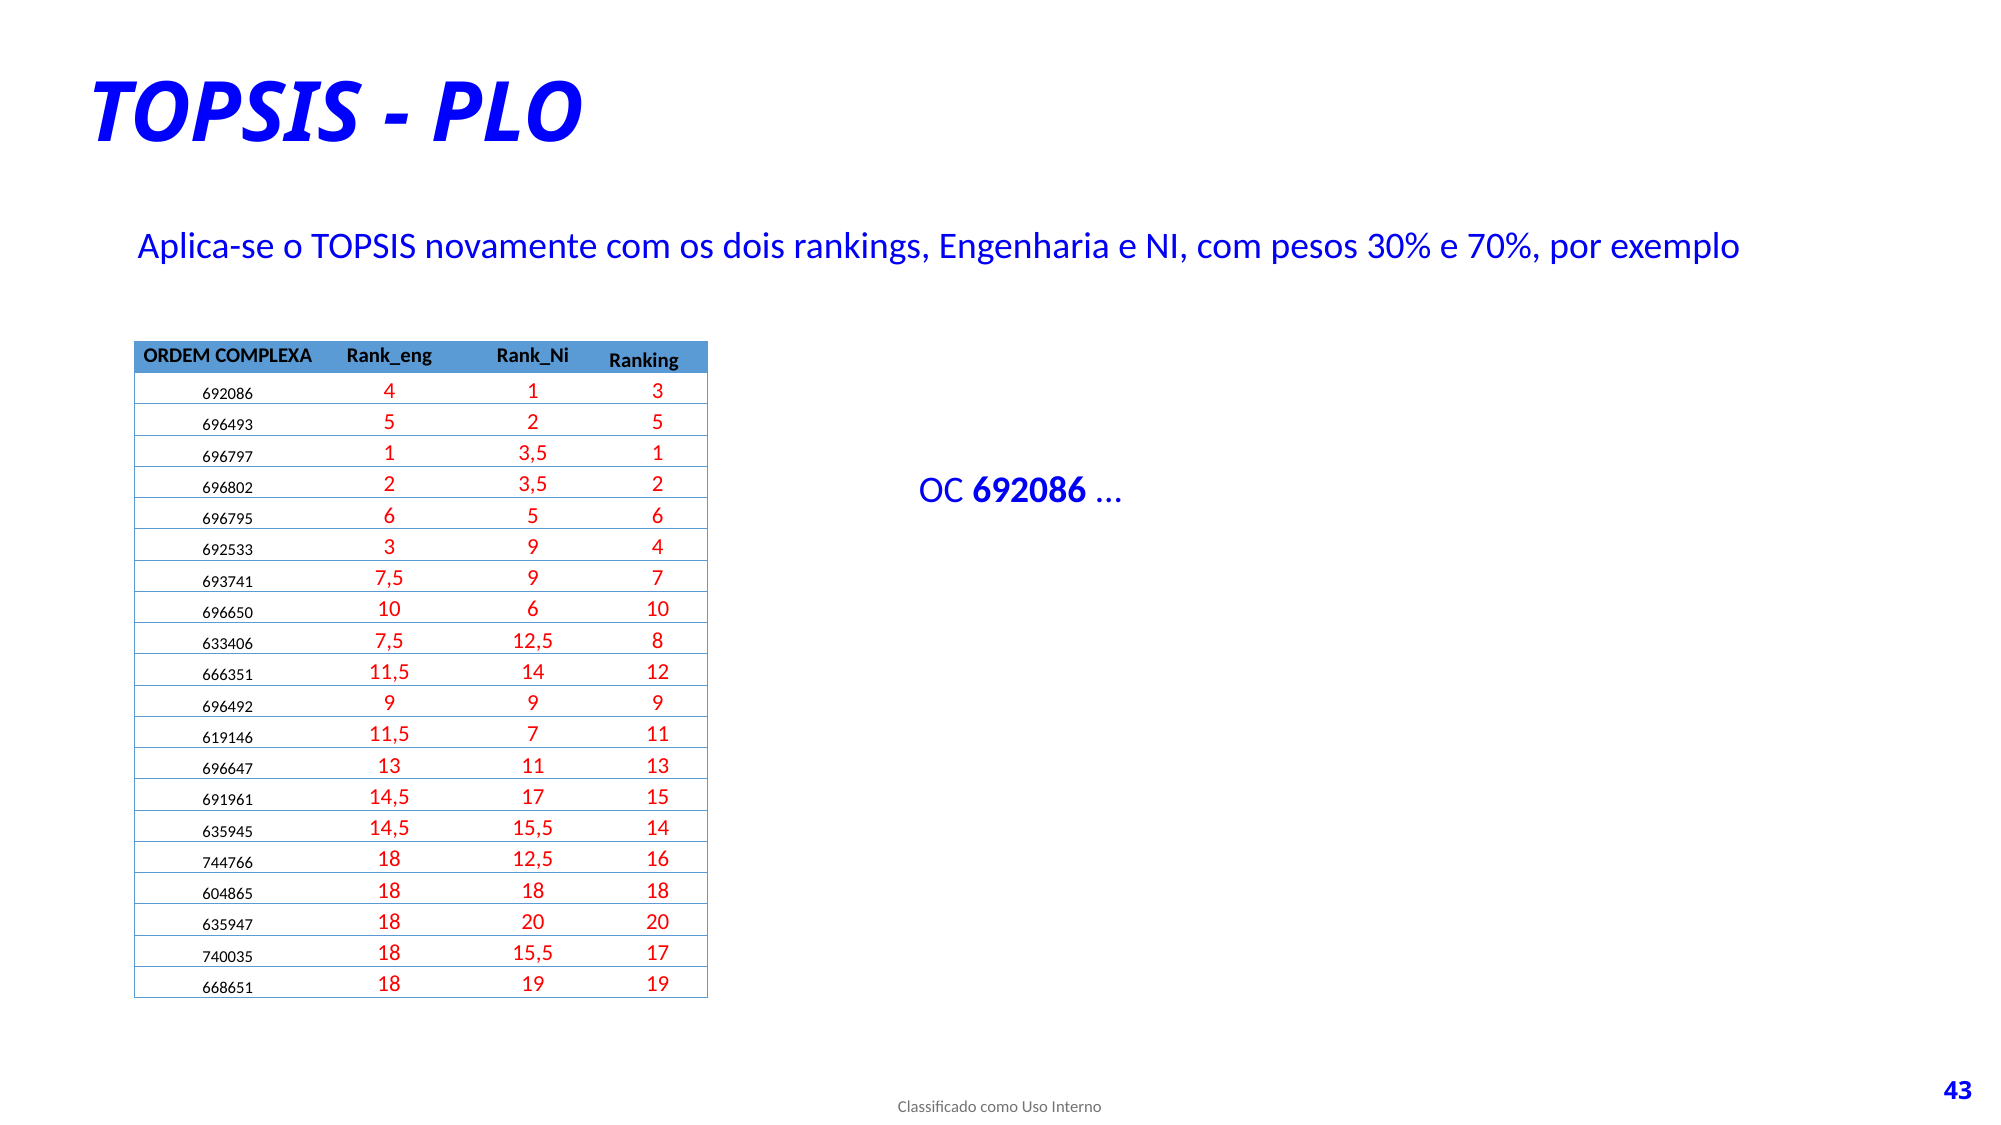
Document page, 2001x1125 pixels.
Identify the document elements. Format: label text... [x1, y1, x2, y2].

table_cell 15 [608, 779, 707, 810]
table_cell 635945 [135, 811, 321, 841]
table_cell 14 [458, 654, 608, 685]
table_cell 14,5 [321, 811, 458, 841]
table_header Rank_eng [321, 342, 458, 372]
table_cell 696493 [135, 404, 321, 435]
table_cell 6 [608, 498, 707, 528]
table_cell 6 [458, 592, 608, 622]
table_cell 11 [458, 748, 608, 778]
table_cell 14,5 [321, 779, 458, 810]
table_cell 11 [608, 717, 707, 747]
table_cell 3 [321, 529, 458, 560]
table_cell 18 [321, 842, 458, 872]
table_cell 2 [608, 467, 707, 497]
table_cell 2 [458, 404, 608, 435]
table_cell 9 [321, 686, 458, 716]
table_cell 19 [608, 967, 707, 997]
table_cell 9 [458, 529, 608, 560]
table_cell 12,5 [458, 842, 608, 872]
table_cell 18 [321, 904, 458, 935]
table_cell 7,5 [321, 561, 458, 591]
table_header Rank_Ni [458, 342, 608, 372]
table_cell 4 [608, 529, 707, 560]
table_cell 10 [321, 592, 458, 622]
table_cell 18 [608, 873, 707, 903]
table_cell 16 [608, 842, 707, 872]
table_cell 14 [608, 811, 707, 841]
table_cell 619146 [135, 717, 321, 747]
table_cell 19 [458, 967, 608, 997]
table_cell 7 [608, 561, 707, 591]
table_cell 5 [608, 404, 707, 435]
table_cell 12,5 [458, 623, 608, 653]
table_cell 9 [458, 561, 608, 591]
table_cell 2 [321, 467, 458, 497]
table_cell 3 [608, 373, 707, 403]
table_cell 693741 [135, 561, 321, 591]
table_cell 1 [458, 373, 608, 403]
table_cell 15,5 [458, 936, 608, 966]
table_cell 696795 [135, 498, 321, 528]
table_cell 691961 [135, 779, 321, 810]
table_cell 8 [608, 623, 707, 653]
table_header Ranking [608, 342, 707, 372]
table_cell 740035 [135, 936, 321, 966]
table_cell 696797 [135, 436, 321, 466]
table_cell 18 [458, 873, 608, 903]
table_cell 666351 [135, 654, 321, 685]
table_cell 3,5 [458, 467, 608, 497]
table_cell 18 [321, 967, 458, 997]
table_cell 696650 [135, 592, 321, 622]
table_cell 12 [608, 654, 707, 685]
table_cell 3,5 [458, 436, 608, 466]
table_cell 9 [458, 686, 608, 716]
table_cell 5 [458, 498, 608, 528]
table_cell 20 [458, 904, 608, 935]
table_cell 18 [321, 936, 458, 966]
text_box Aplica-se o TOPSIS novamente com os dois rankings, Engenharia e NI, com pesos 30% e 70%, por exemplo [122, 213, 1758, 274]
table_cell 13 [321, 748, 458, 778]
table_cell 668651 [135, 967, 321, 997]
table_cell 1 [321, 436, 458, 466]
table_cell 635947 [135, 904, 321, 935]
table_cell 5 [321, 404, 458, 435]
table_cell 11,5 [321, 654, 458, 685]
table_cell 604865 [135, 873, 321, 903]
table_cell 4 [321, 373, 458, 403]
table_cell 744766 [135, 842, 321, 872]
table_cell 18 [321, 873, 458, 903]
table_cell 17 [608, 936, 707, 966]
table_cell 17 [458, 779, 608, 810]
table_cell 692086 [135, 373, 321, 403]
table_cell 7 [458, 717, 608, 747]
table_cell 6 [321, 498, 458, 528]
list TOPSIS - PLO [72, 61, 1211, 171]
slide_number 43 [1900, 1066, 1988, 1110]
table_cell 15,5 [458, 811, 608, 841]
table_cell 696492 [135, 686, 321, 716]
table_cell 10 [608, 592, 707, 622]
table_cell 692533 [135, 529, 321, 560]
table_cell 13 [608, 748, 707, 778]
text_box OC 692086 ... [904, 457, 1886, 518]
table_cell 11,5 [321, 717, 458, 747]
table_cell 633406 [135, 623, 321, 653]
table_cell 696802 [135, 467, 321, 497]
table_cell 9 [608, 686, 707, 716]
table_cell 7,5 [321, 623, 458, 653]
table_cell 1 [608, 436, 707, 466]
table_cell 696647 [135, 748, 321, 778]
table_header ORDEM COMPLEXA [135, 342, 321, 372]
table_cell 20 [608, 904, 707, 935]
